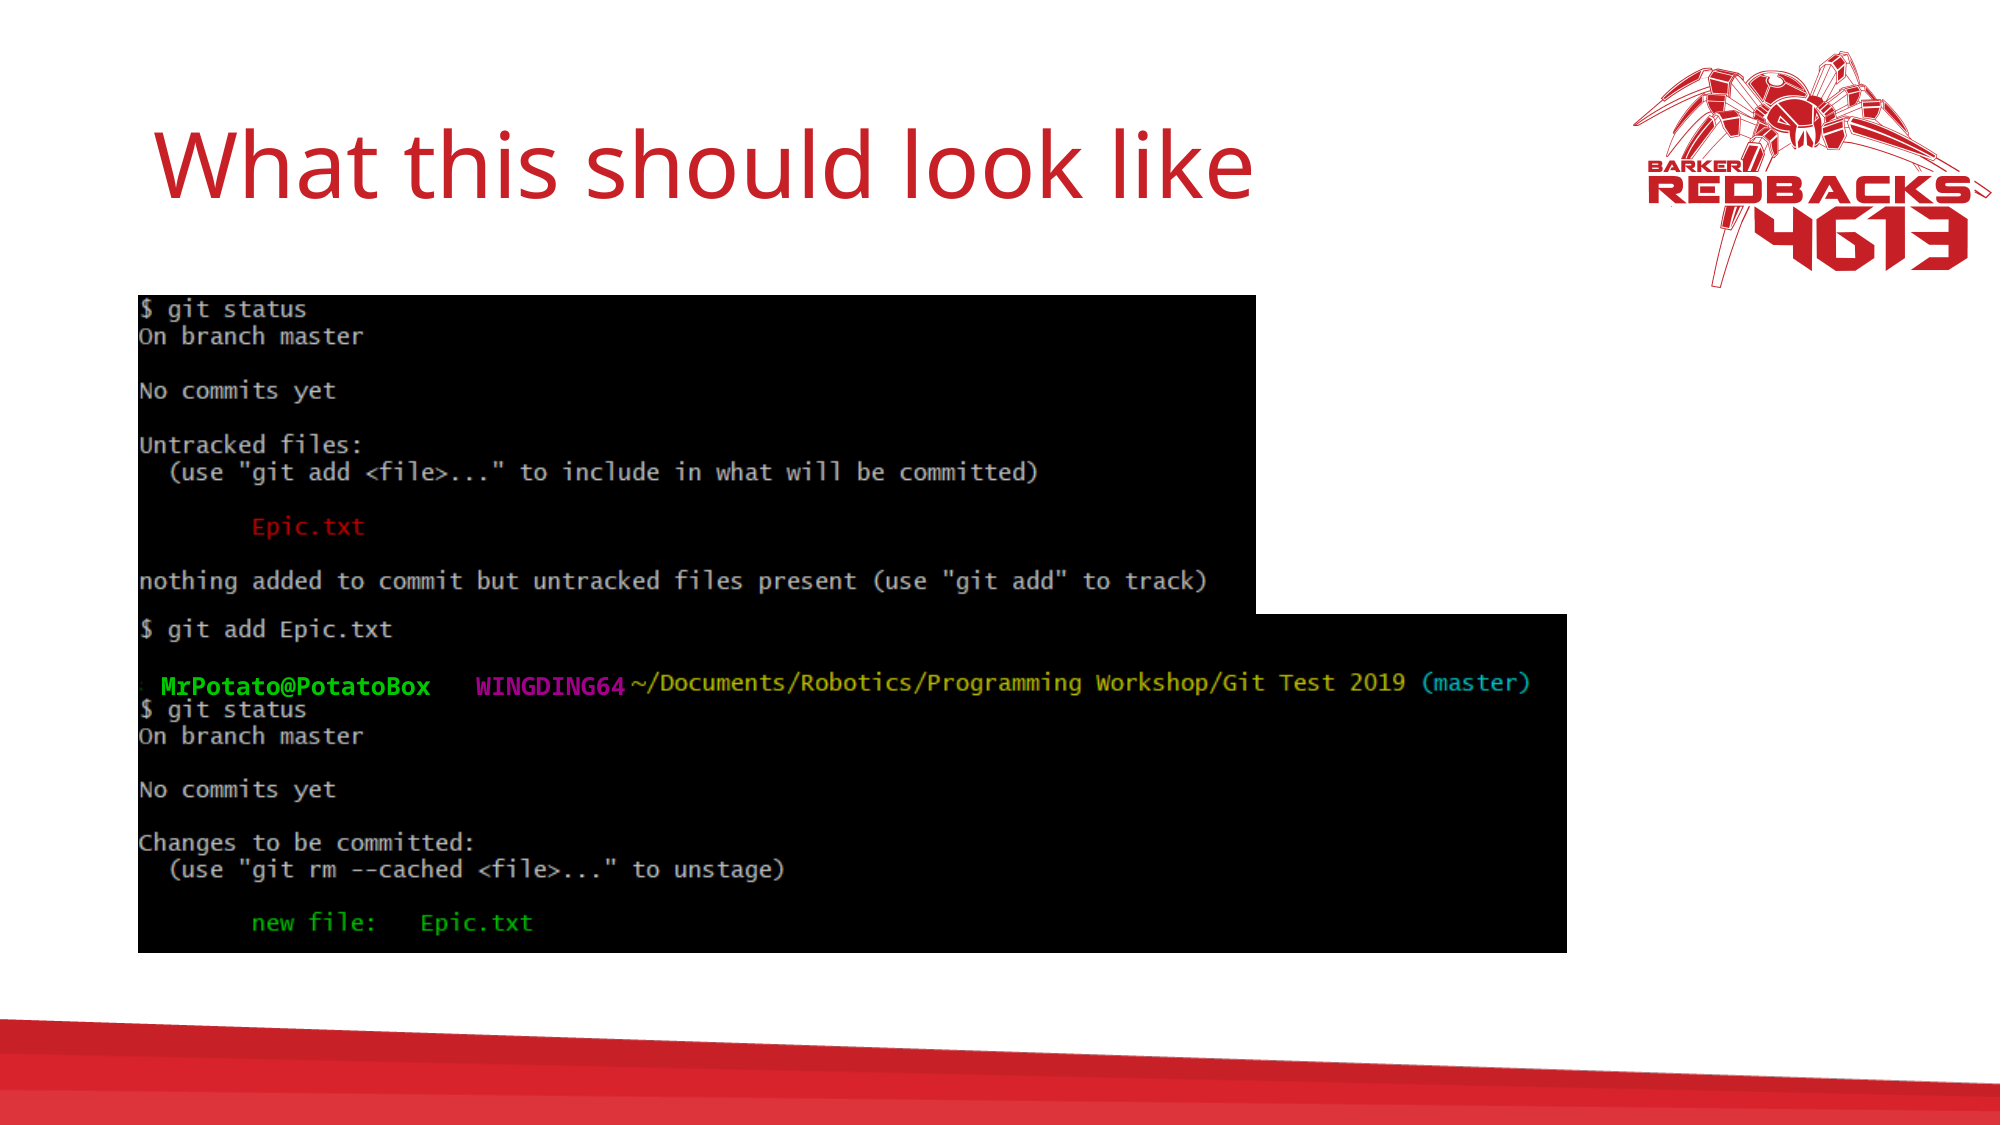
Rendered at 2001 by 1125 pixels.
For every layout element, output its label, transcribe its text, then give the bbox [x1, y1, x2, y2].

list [138, 295, 1256, 614]
title What this should look like [138, 59, 1620, 278]
picture [0, 1019, 2000, 1125]
picture [138, 614, 1567, 953]
picture [1633, 51, 1992, 288]
